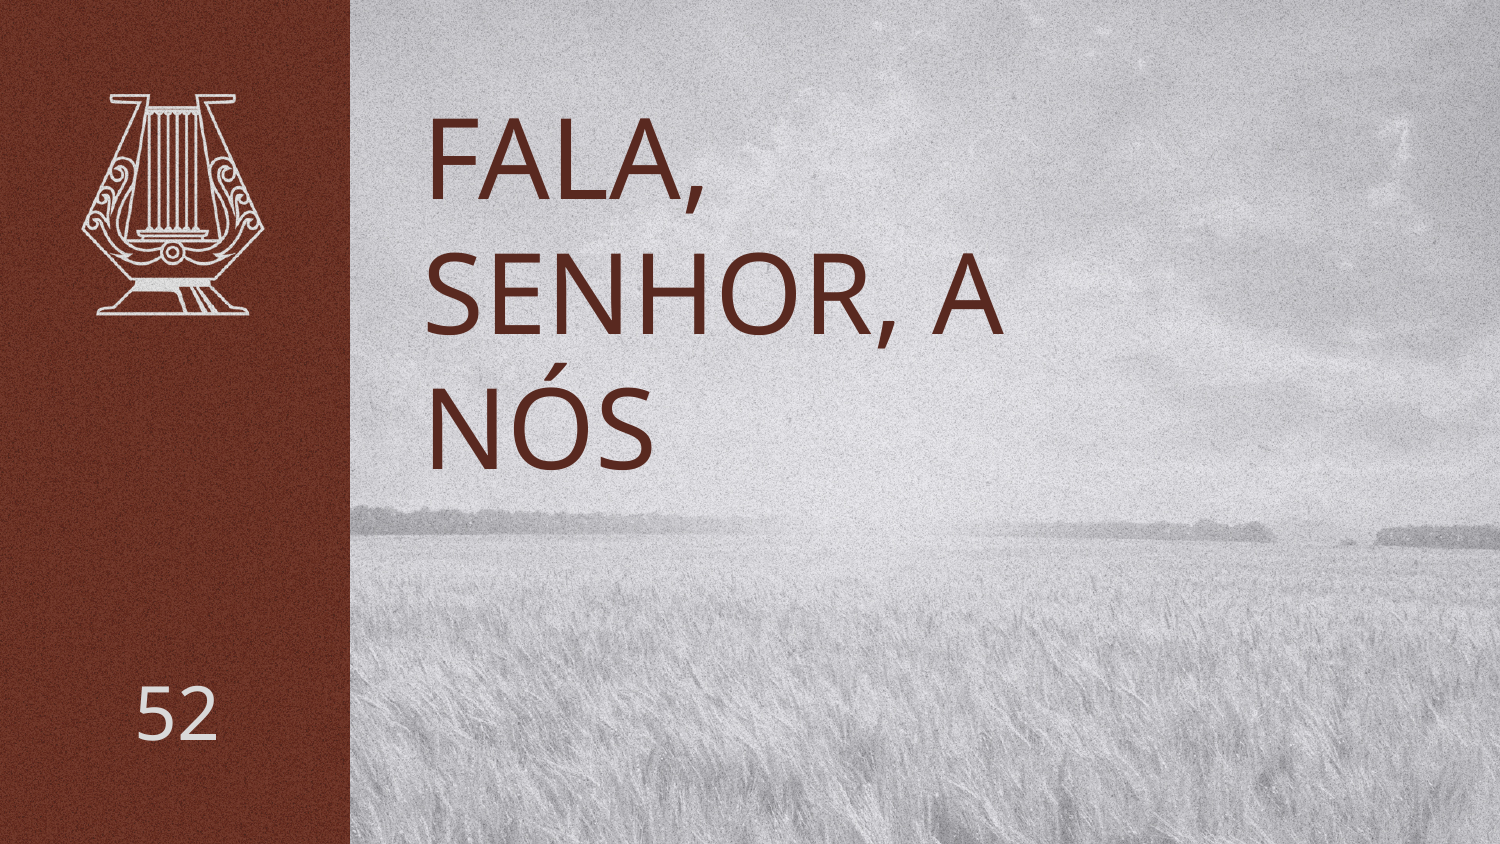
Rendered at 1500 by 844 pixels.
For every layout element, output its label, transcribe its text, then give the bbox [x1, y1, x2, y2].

picture [0, 0, 1500, 844]
title FALA, SENHOR, A NÓS [407, 79, 1447, 777]
list 52 [76, 658, 278, 765]
